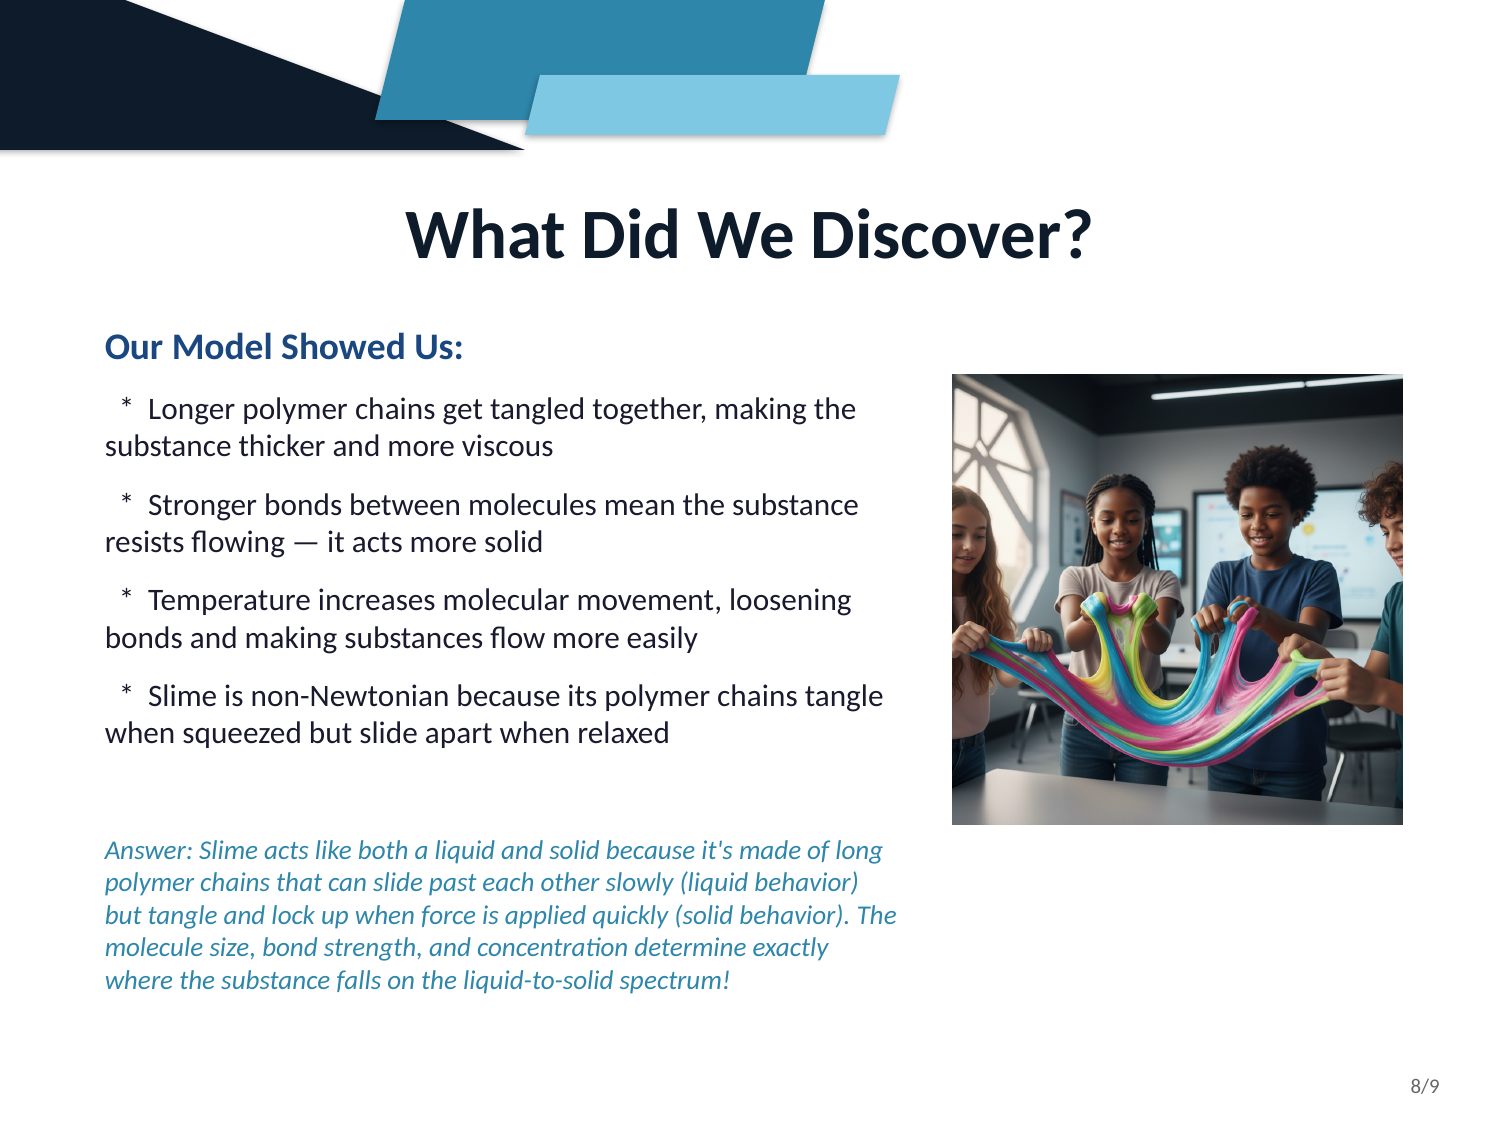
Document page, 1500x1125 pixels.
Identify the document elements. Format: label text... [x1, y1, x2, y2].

text_box Our Model Showed Us: * Longer polymer chains get tangled together, making the substance thicker and more viscous * Stronger bonds between molecules mean the substance resists flowing — it acts more solid * Temperature increases molecular movement, loosening bonds and making substances flow more easily * Slime is non-Newtonian because its polymer chains tangle when squeezed but slide apart when relaxed [89, 314, 915, 758]
picture [952, 374, 1403, 826]
text_box What Did We Discover? [390, 179, 1110, 280]
text_box 8/9 [1395, 1065, 1455, 1105]
text_box [0, 0, 526, 151]
text_box Answer: Slime acts like both a liquid and solid because it's made of long polymer chains that can slide past each other slowly (liquid behavior) but tangle and lock up when force is applied quickly (solid behavior). The molecule size, bond strength, and concentration determine exactly where the substance falls on the liquid-to-solid spectrum! [89, 824, 915, 1003]
text_box [374, 0, 826, 121]
text_box [524, 74, 901, 136]
